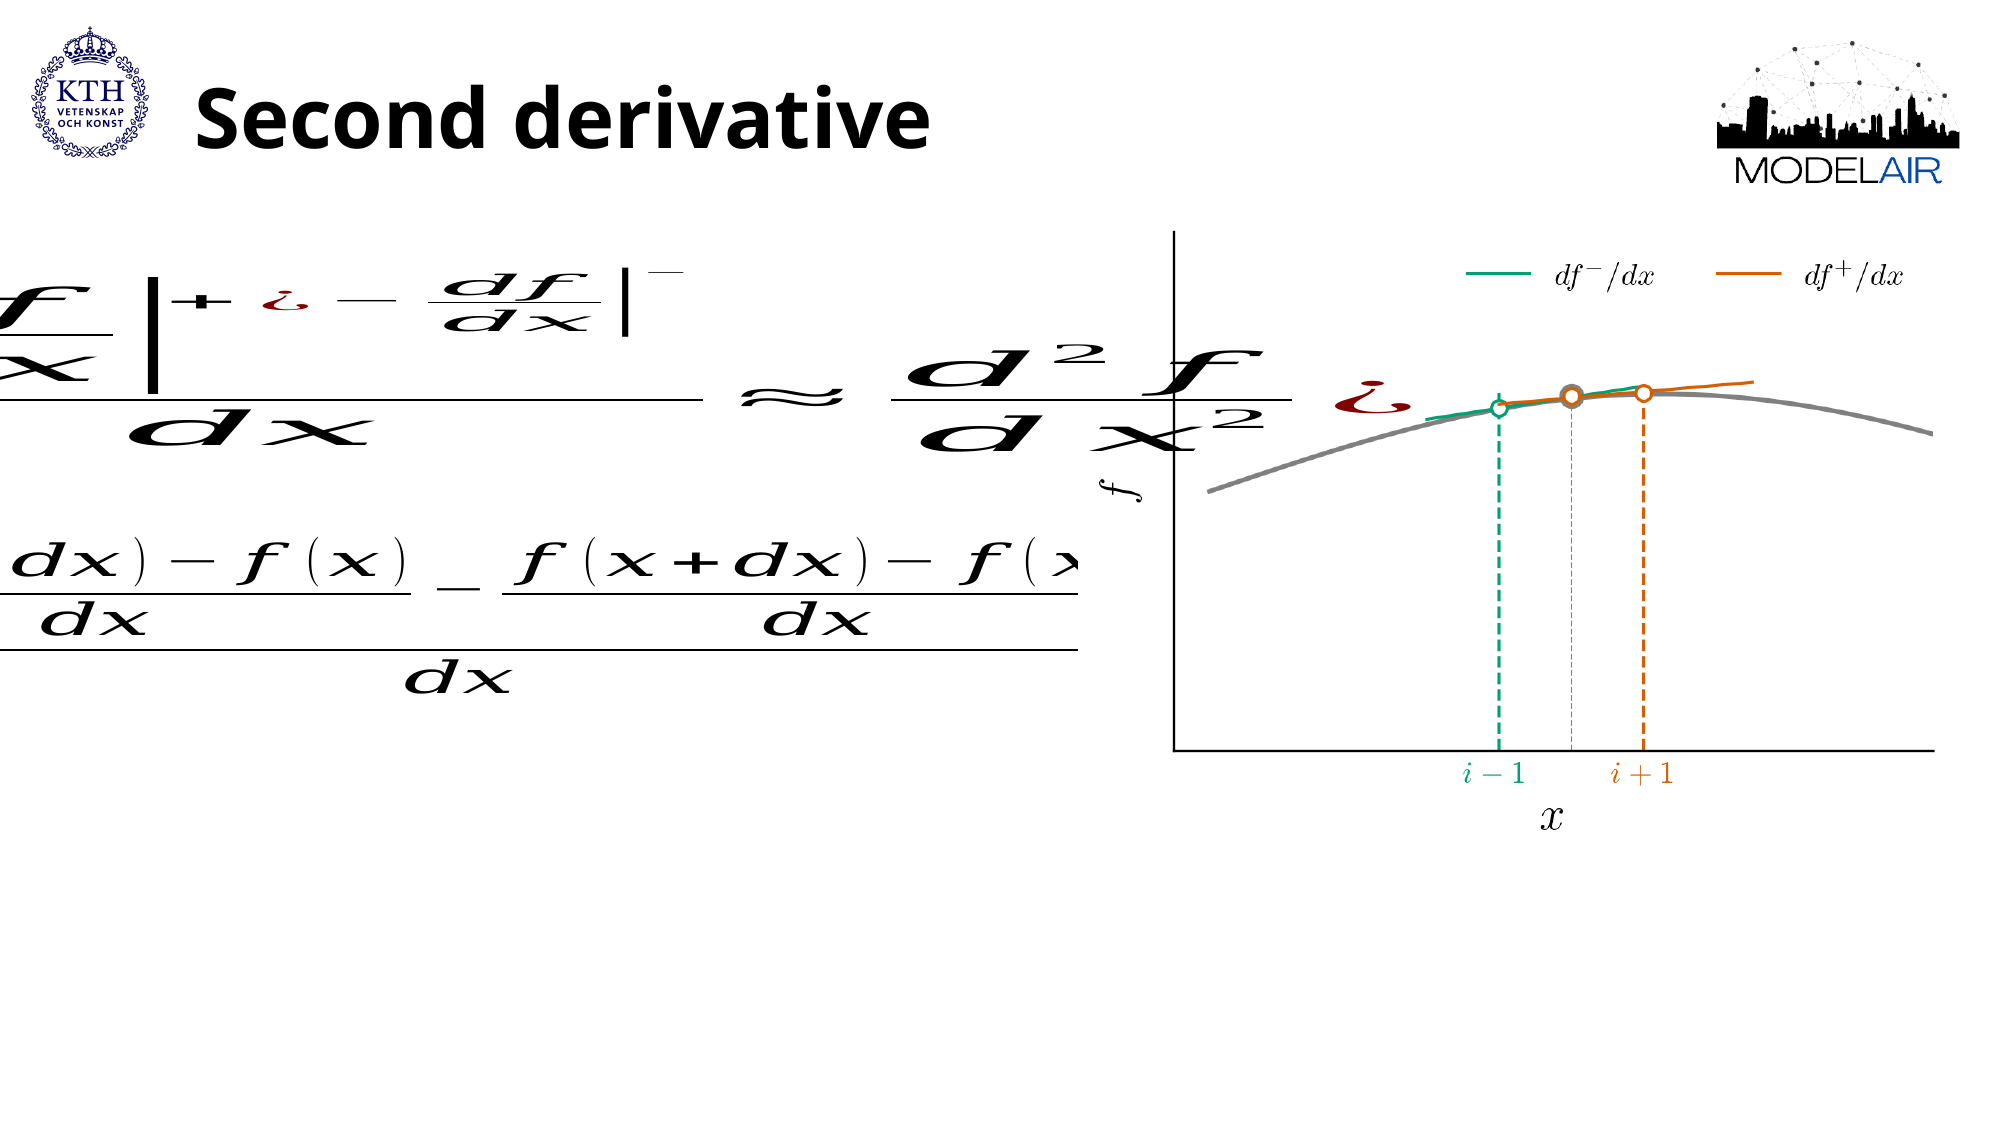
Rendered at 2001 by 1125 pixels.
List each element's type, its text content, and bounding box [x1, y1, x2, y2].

picture [1078, 209, 1955, 861]
picture [31, 26, 149, 158]
picture [1703, 29, 1978, 198]
text_box Second derivative [179, 57, 1421, 173]
